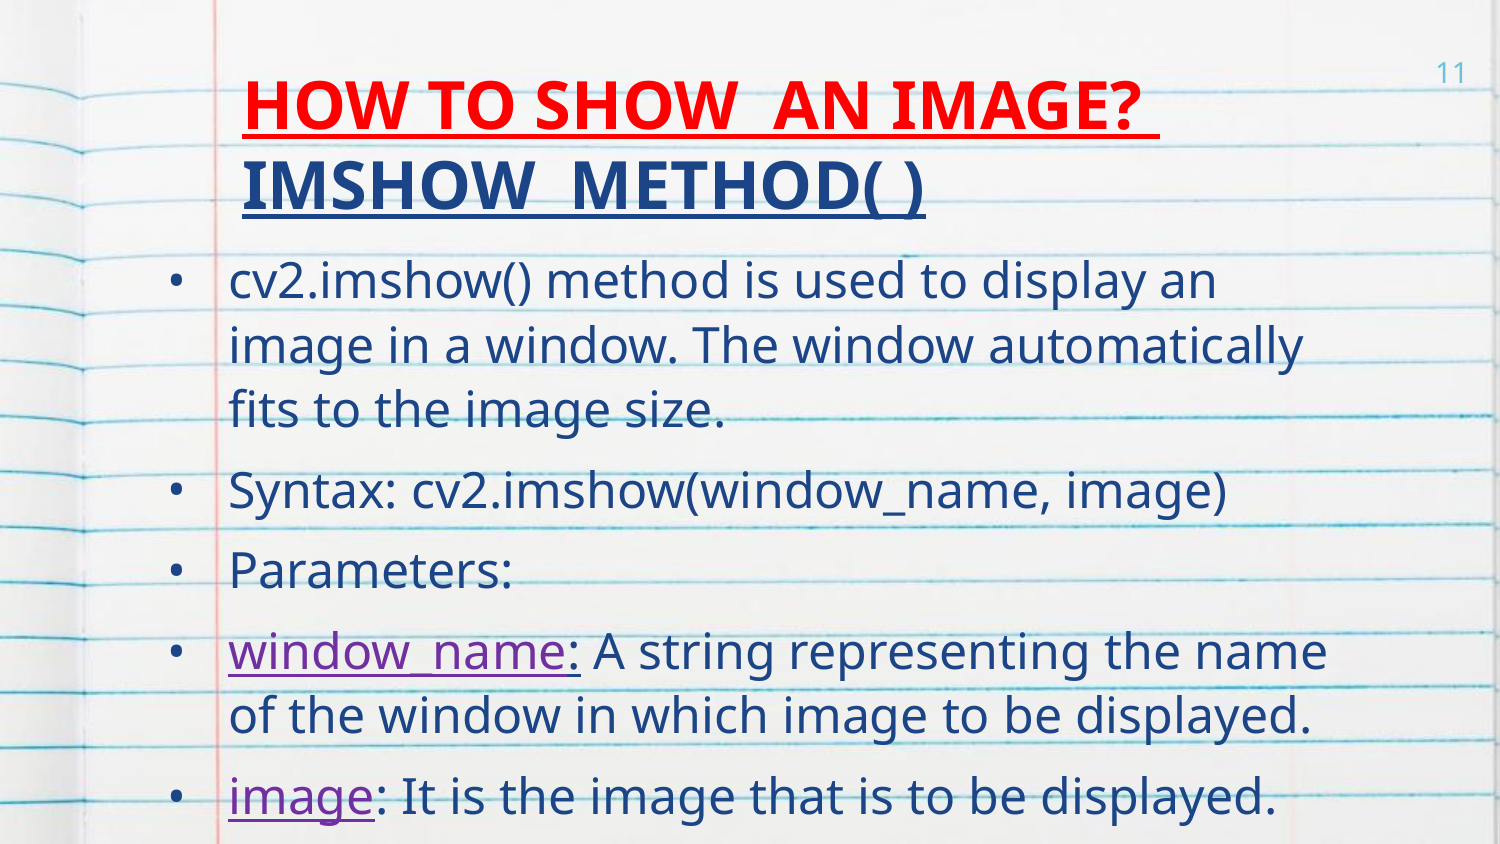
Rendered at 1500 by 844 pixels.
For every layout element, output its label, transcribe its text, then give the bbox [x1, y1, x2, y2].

slide_number 11 [1378, 41, 1469, 107]
title HOW TO SHOW AN IMAGE? IMSHOW METHOD( ) [242, 161, 1436, 303]
list cv2.imshow() method is used to display an image in a window. The window automatically fits to the image size. Syntax: cv2.imshow(window_name, image) Parameters: window_name: A string representing the name of the window in which image to be displayed. image: It is the image that is to be displayed. Return Value: It doesn’t returns anything [153, 244, 1347, 782]
picture [0, 0, 1500, 844]
